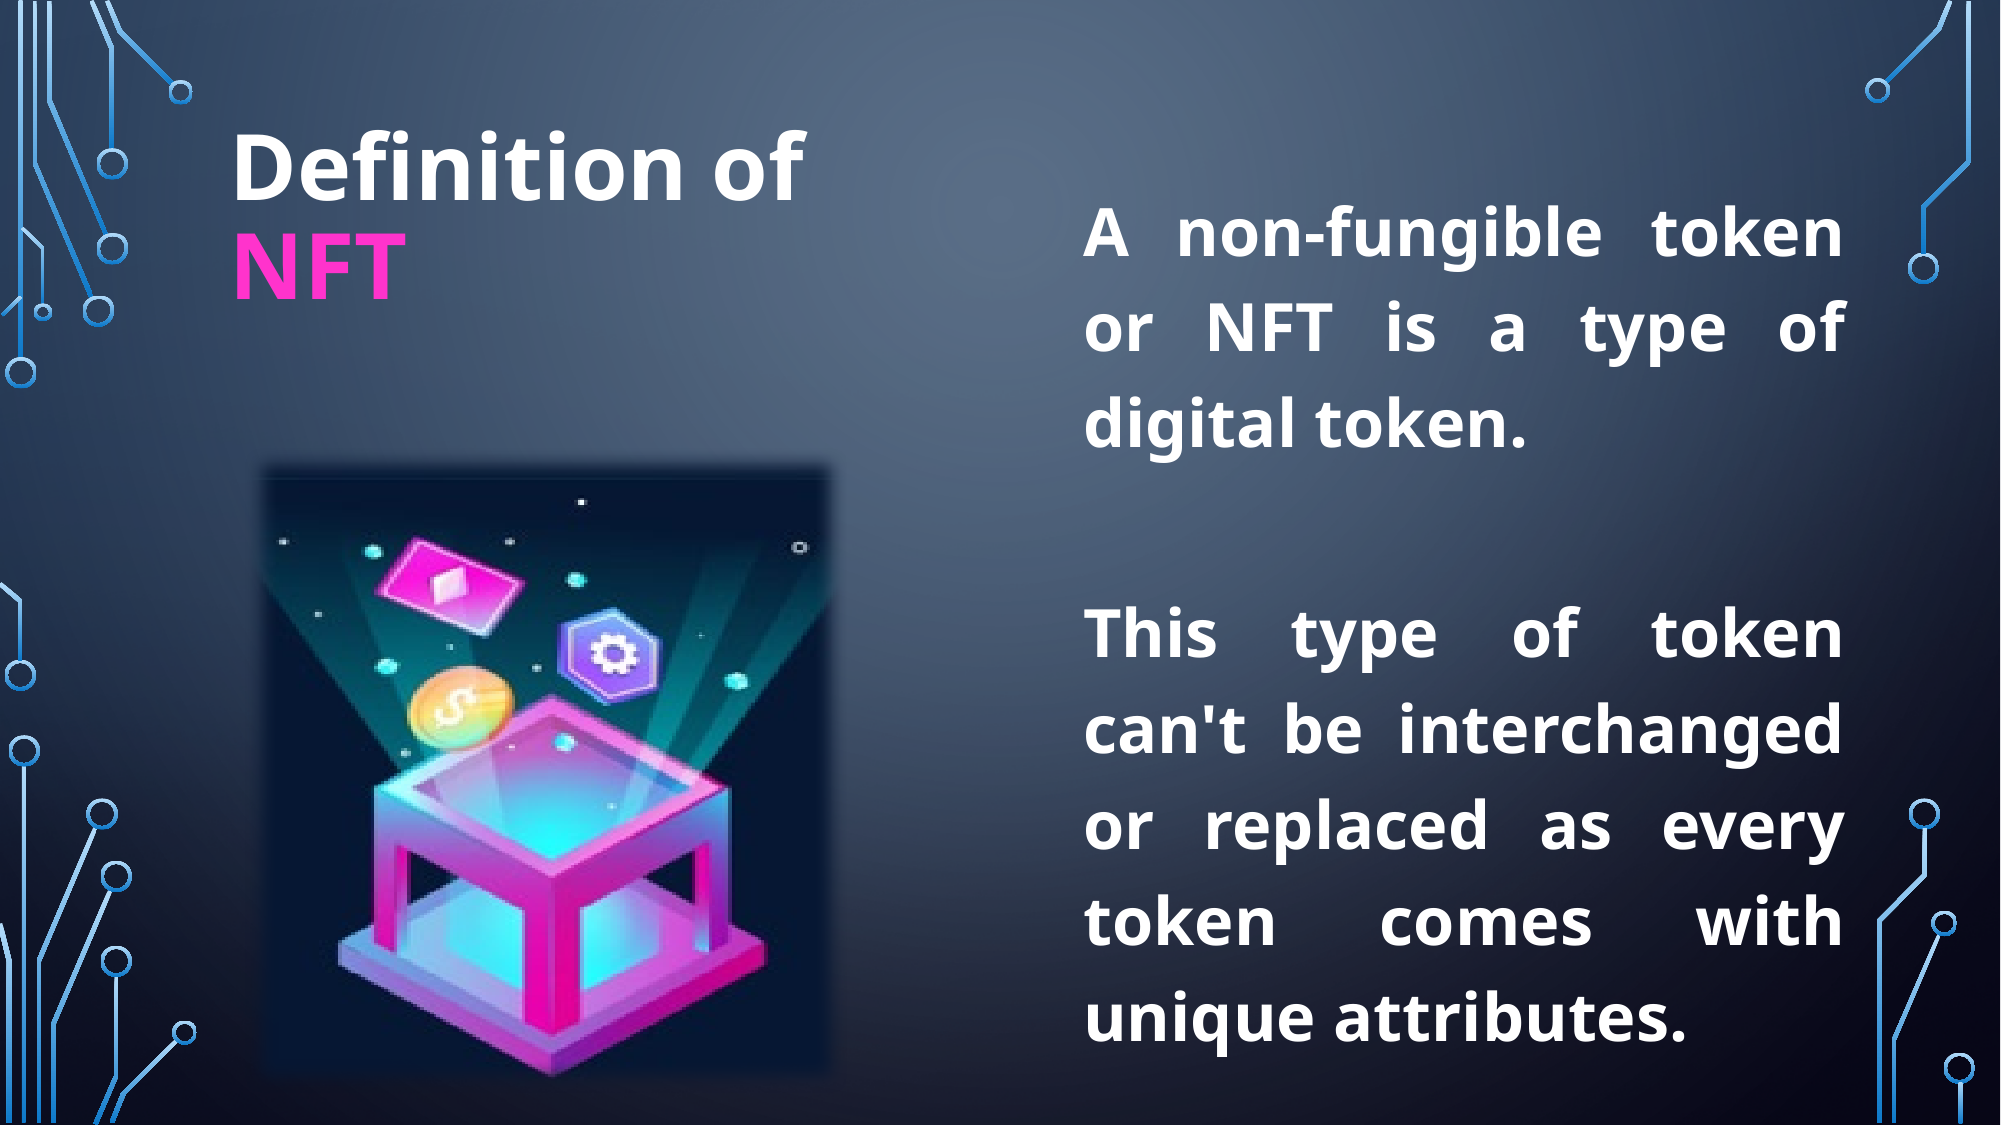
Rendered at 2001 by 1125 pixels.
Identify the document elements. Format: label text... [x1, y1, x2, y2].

picture [244, 447, 847, 1094]
list A non-fungible token or NFT is a type of digital token. This type of token can't be interchanged or replaced as every token comes with unique attributes. [1068, 165, 1861, 1094]
title Definition of NFT [214, 31, 932, 328]
